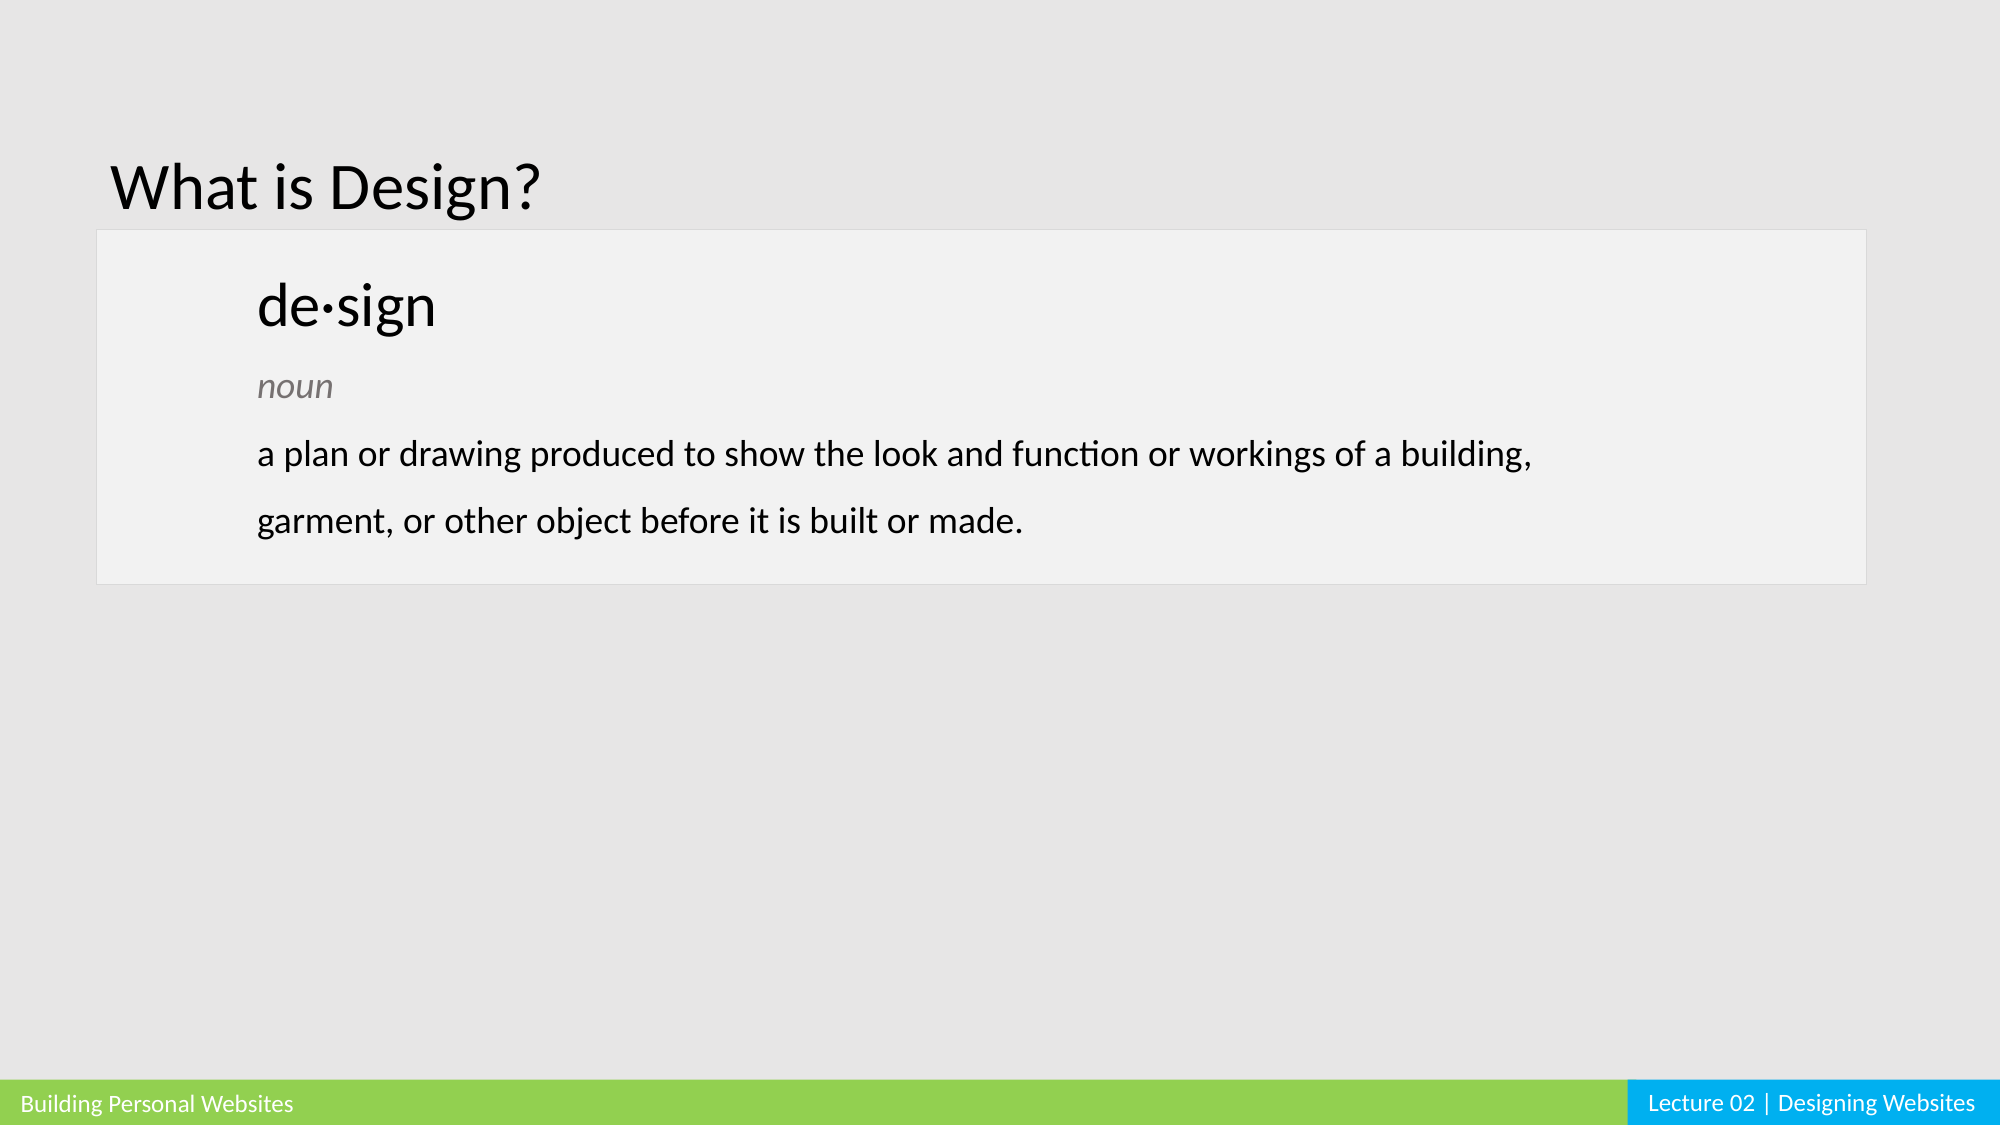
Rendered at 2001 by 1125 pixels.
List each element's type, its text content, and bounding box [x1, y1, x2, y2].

text_box [446, 1079, 1627, 1125]
text_box Lecture 02 | Designing Websites [1633, 1079, 2000, 1124]
text_box [0, 1079, 5, 1125]
text_box [1628, 228, 1867, 585]
text_box Building Personal Websites [5, 1079, 446, 1125]
text_box [1627, 1079, 2000, 1125]
text_box What is Design? [96, 95, 704, 230]
text_box [95, 228, 242, 585]
text_box de·sign noun a plan or drawing produced to show the look and function or workings of a building, garment, or other object before it is built or made. [242, 219, 1628, 662]
